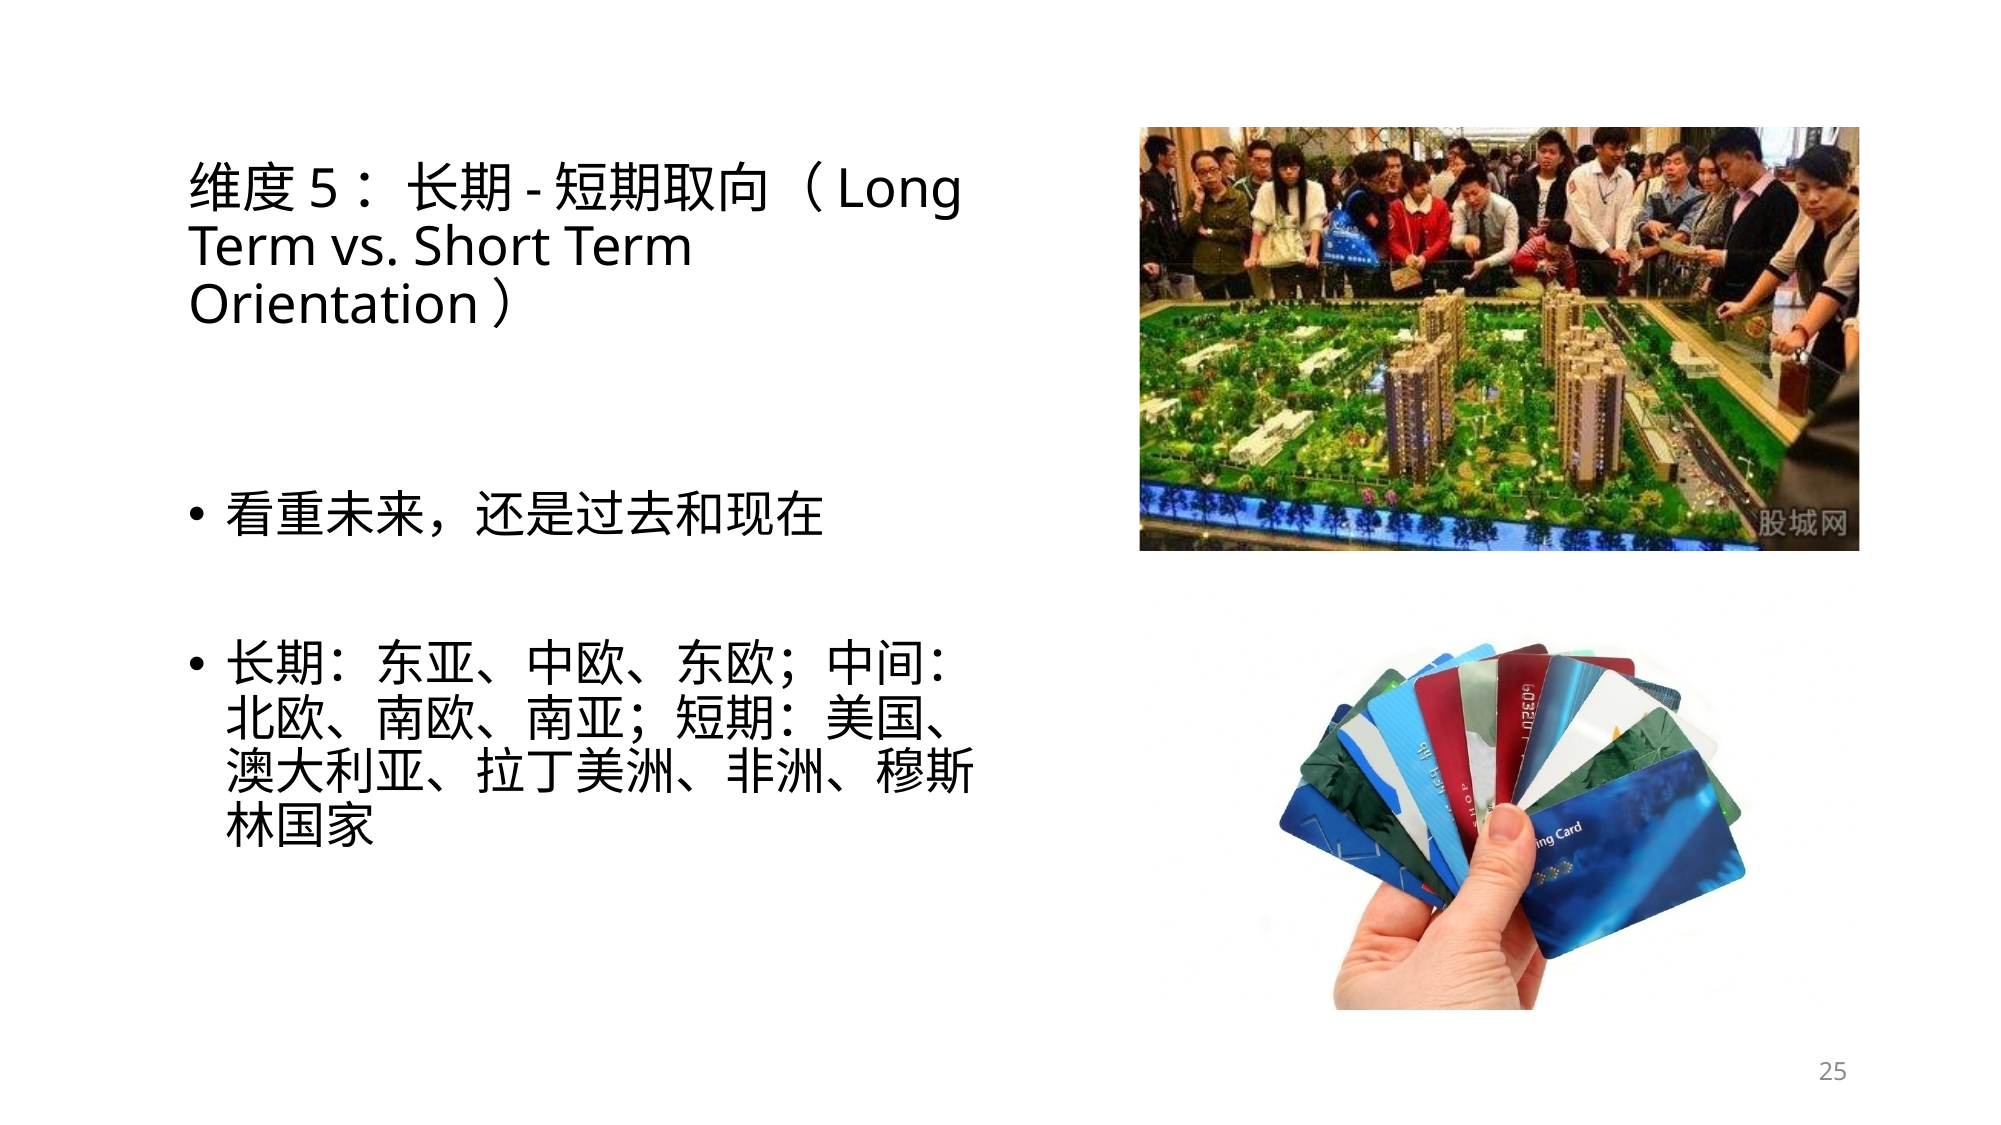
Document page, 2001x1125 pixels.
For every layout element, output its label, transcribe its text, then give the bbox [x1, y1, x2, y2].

slide_number 25 [1412, 1042, 1863, 1103]
picture [1139, 586, 1860, 1010]
list 看重未来，还是过去和现在 长期：东亚、中欧、东欧；中间：北欧、南欧、南亚；短期：美国、澳大利亚、拉丁美洲、非洲、穆斯林国家 [173, 411, 1000, 1008]
title 维度5：长期-短期取向（Long Term vs. Short Term Orientation） [173, 151, 1001, 344]
picture [1139, 126, 1860, 551]
